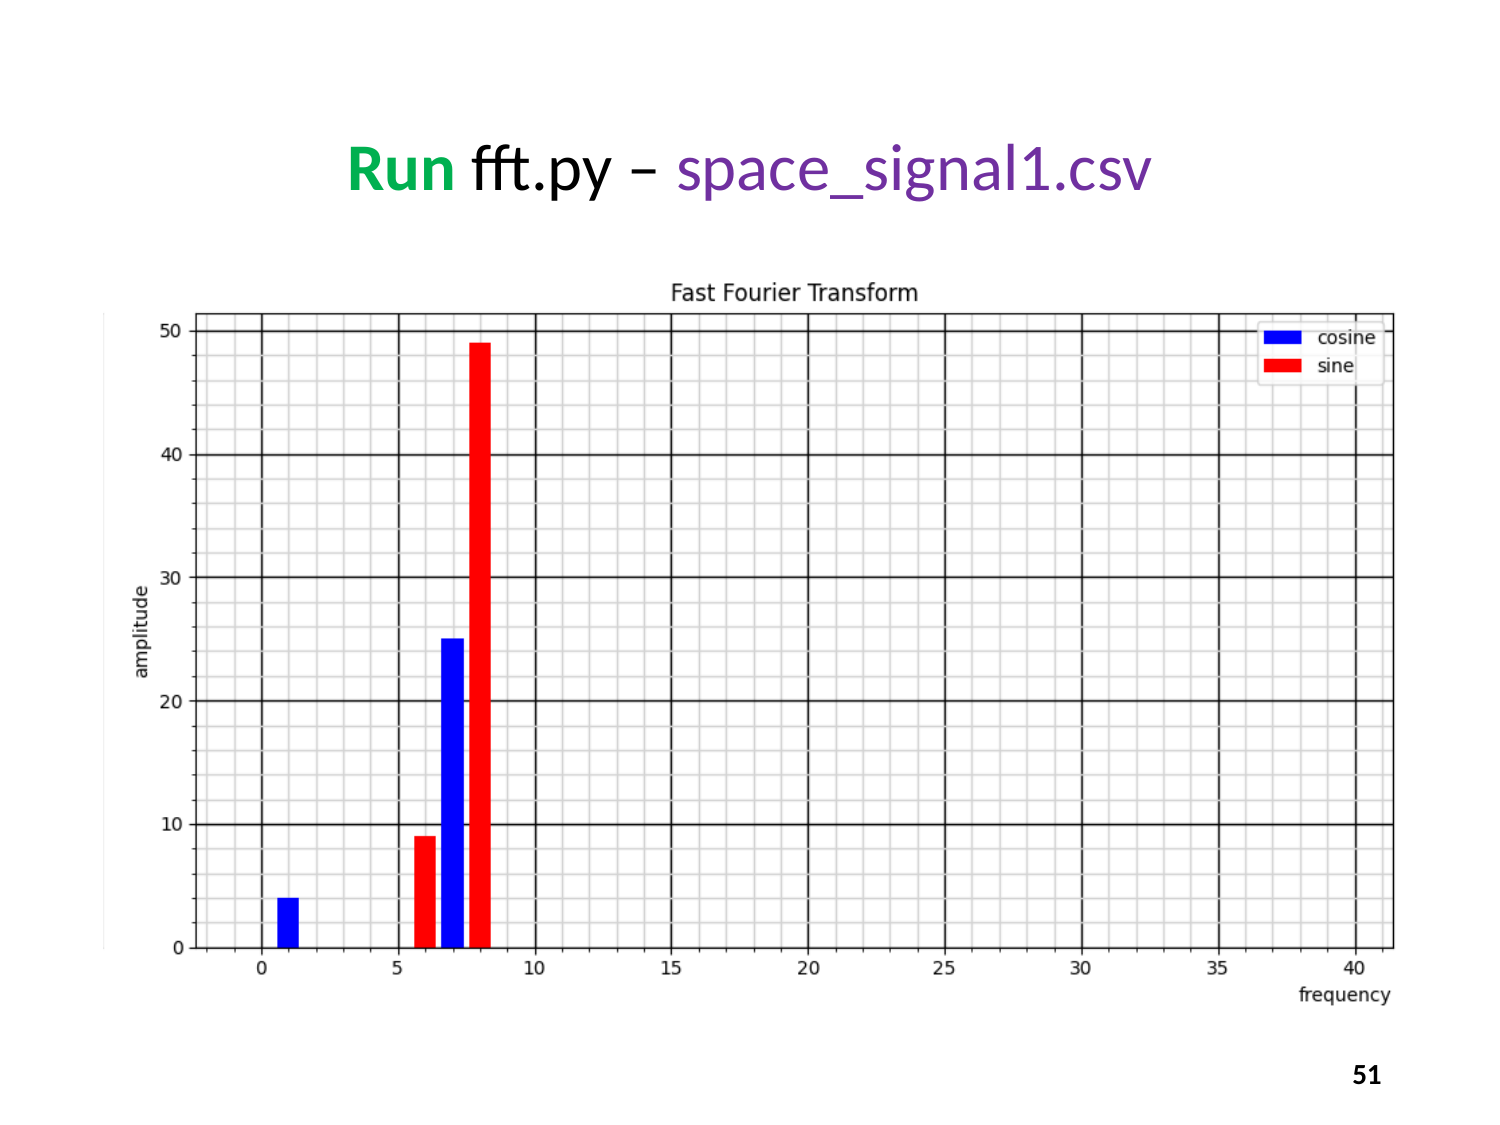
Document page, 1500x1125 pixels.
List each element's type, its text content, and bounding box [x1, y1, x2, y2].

title Run fft.py – space_signal1.csv [103, 59, 1397, 277]
slide_number 51 [1059, 1042, 1397, 1103]
picture [103, 277, 1397, 1019]
